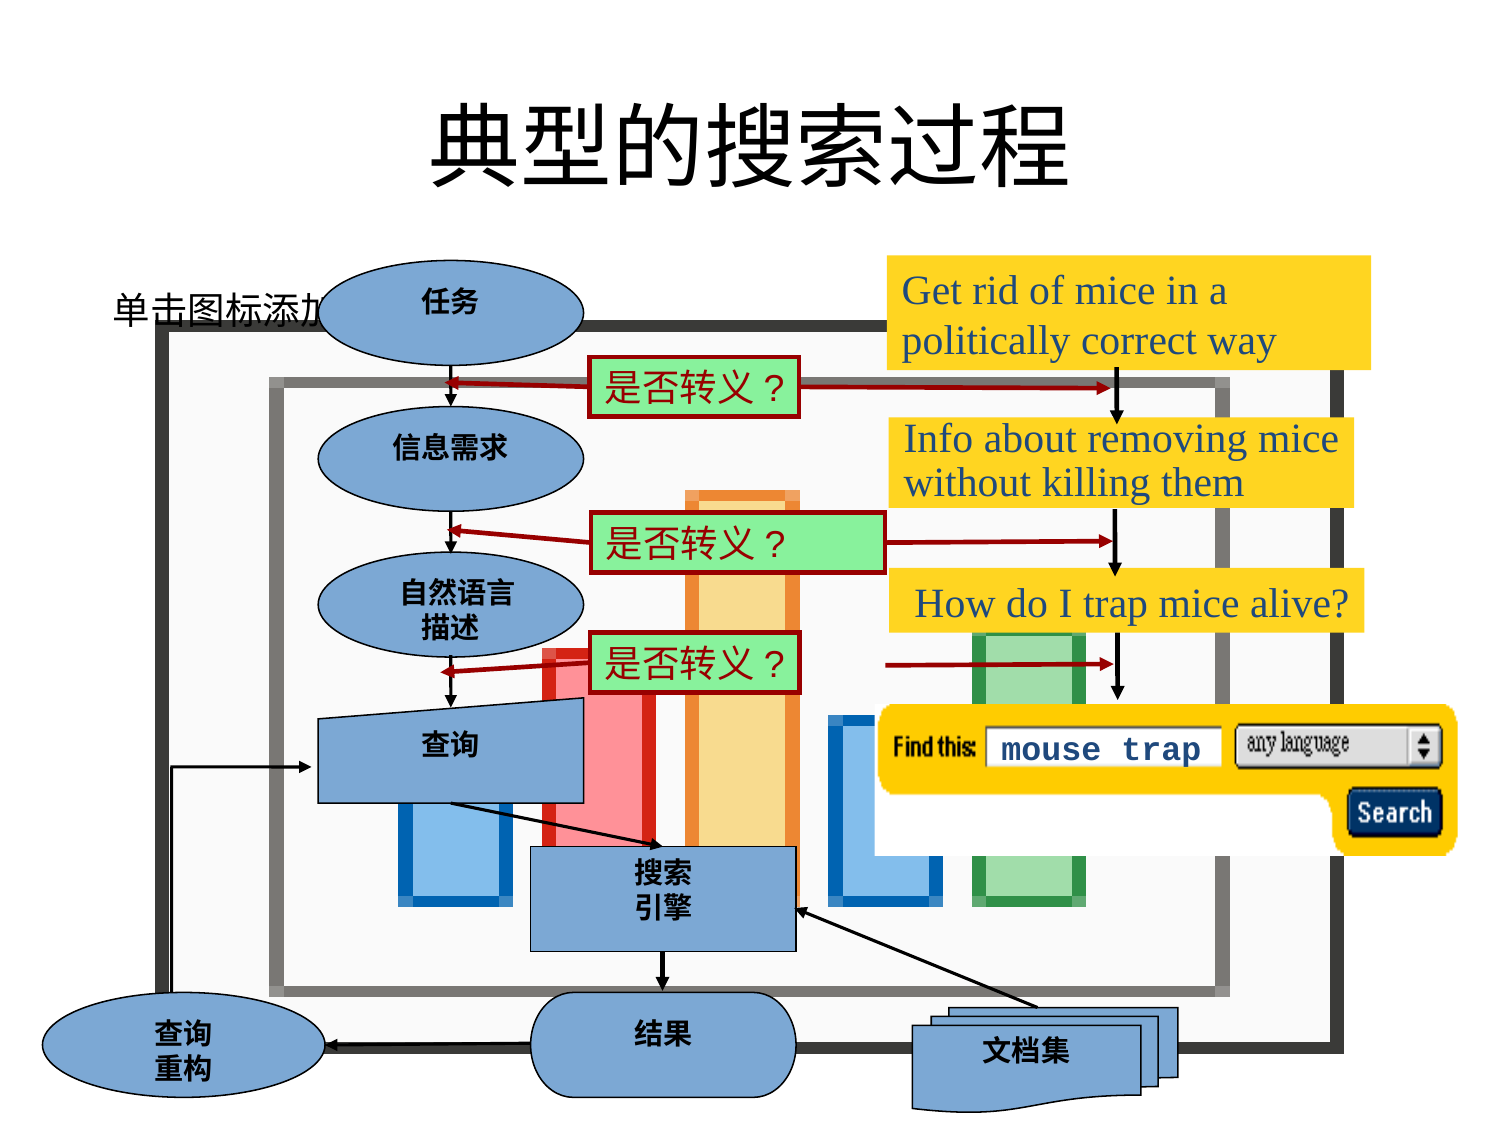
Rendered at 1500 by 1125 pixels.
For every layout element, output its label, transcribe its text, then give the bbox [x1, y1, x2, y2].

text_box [444, 356, 1111, 418]
text_box 信息需求 [318, 406, 584, 512]
text_box [450, 802, 664, 851]
text_box 结果 [530, 992, 797, 1098]
text_box How do I trap mice alive? [889, 567, 1365, 633]
text_box 任务 [318, 260, 584, 366]
text_box [1115, 367, 1124, 425]
text_box 查询 [318, 702, 584, 804]
text_box 搜索 引擎 [530, 846, 797, 952]
text_box 查询 重构 [42, 992, 325, 1098]
text_box 文档集 [912, 1007, 1178, 1113]
text_box [1119, 687, 1124, 695]
text_box Get rid of mice in a politically correct way [886, 255, 1372, 371]
text_box [656, 951, 669, 991]
title 典型的搜索过程 [87, 62, 1413, 225]
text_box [440, 632, 1114, 694]
picture [874, 698, 1458, 856]
text_box Info about removing mice without killing them [888, 417, 1355, 508]
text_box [446, 512, 1114, 574]
text_box 自然语言描述 [318, 552, 584, 657]
text_box [324, 1038, 531, 1052]
text_box [794, 906, 1038, 1008]
text_box [170, 760, 312, 774]
